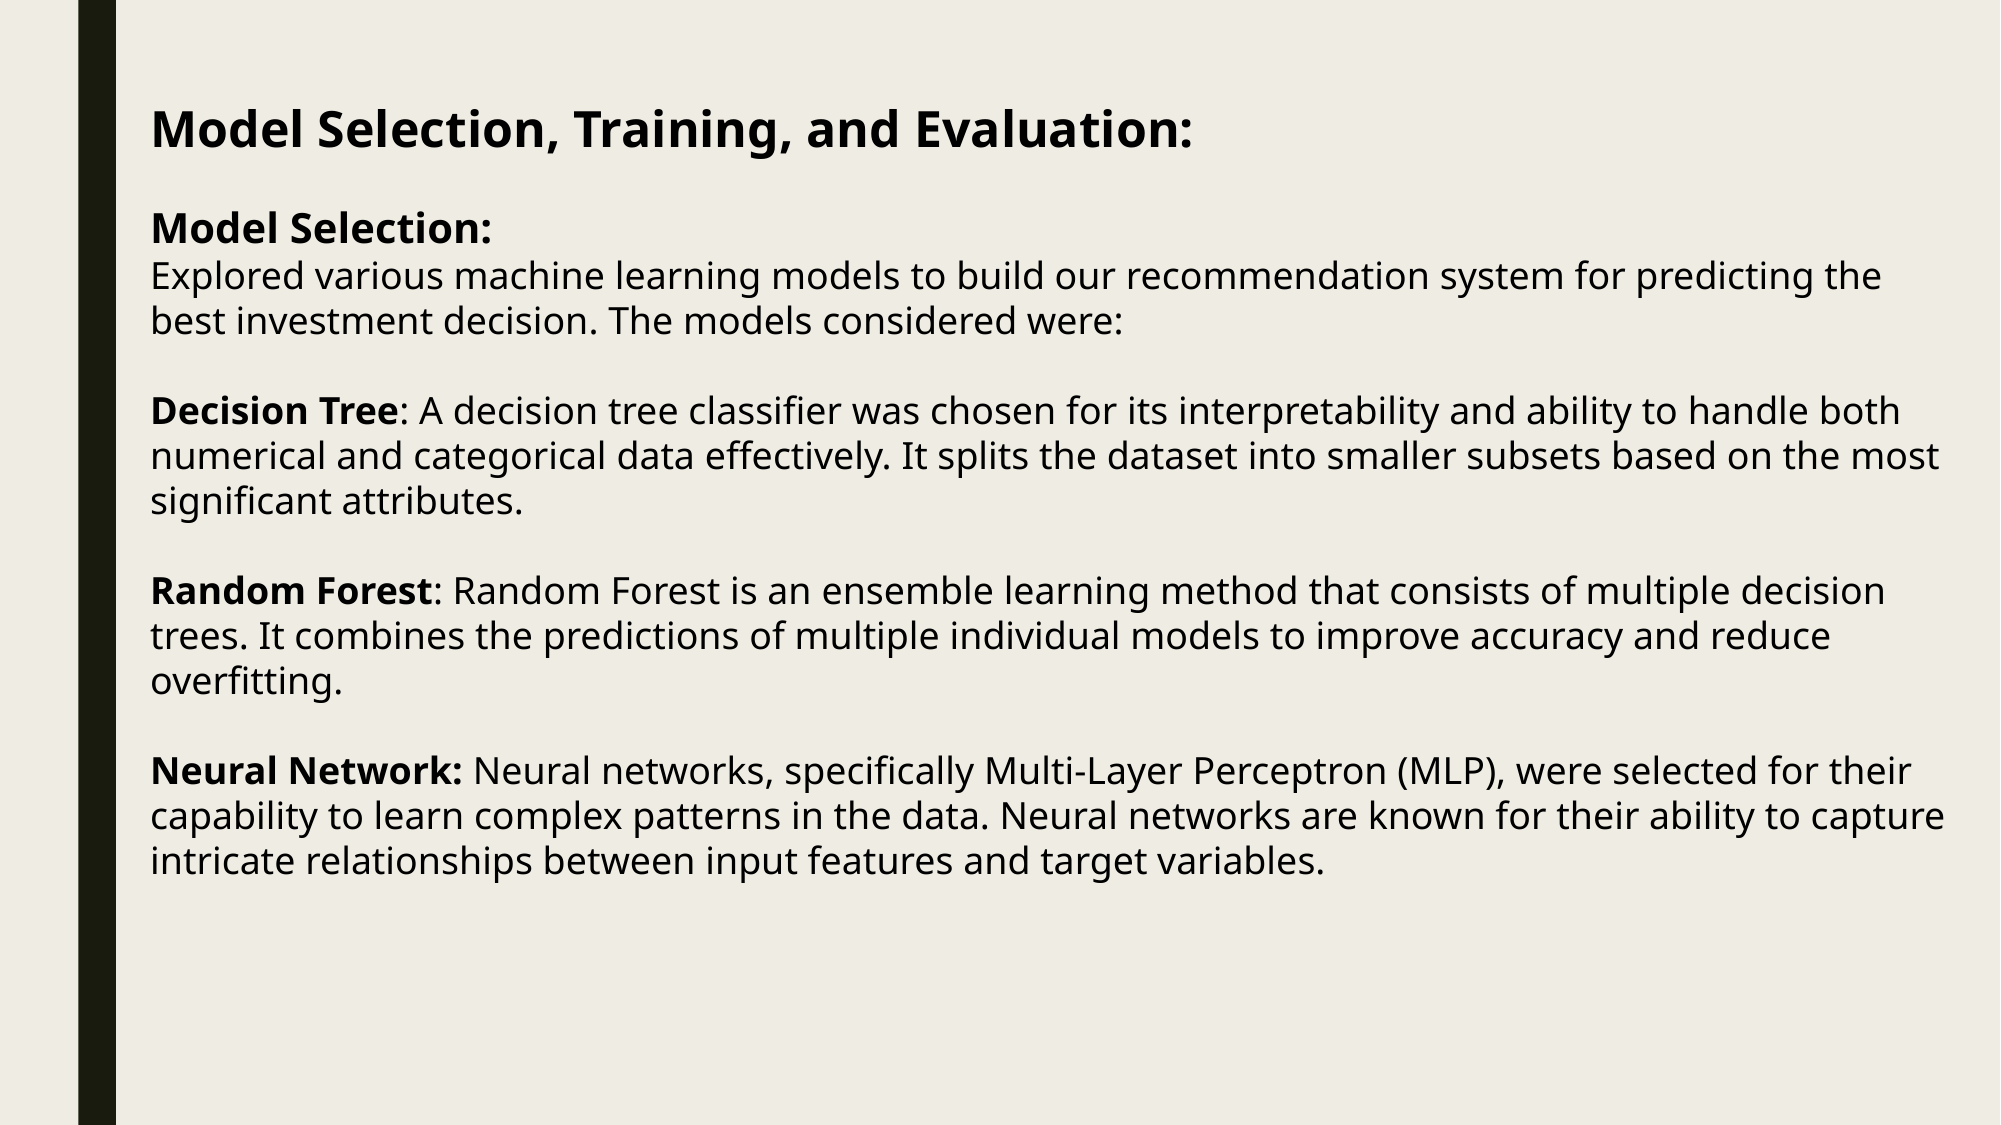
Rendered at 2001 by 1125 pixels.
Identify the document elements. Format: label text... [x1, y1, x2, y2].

text_box Model Selection, Training, and Evaluation: Model Selection: Explored various machine learning models to build our recommendation system for predicting the best investment decision. The models considered were: Decision Tree: A decision tree classifier was chosen for its interpretability and ability to handle both numerical and categorical data effectively. It splits the dataset into smaller subsets based on the most significant attributes. Random Forest: Random Forest is an ensemble learning method that consists of multiple decision trees. It combines the predictions of multiple individual models to improve accuracy and reduce overfitting. Neural Network: Neural networks, specifically Multi-Layer Perceptron (MLP), were selected for their capability to learn complex patterns in the data. Neural networks are known for their ability to capture intricate relationships between input features and target variables. [135, 89, 1969, 935]
